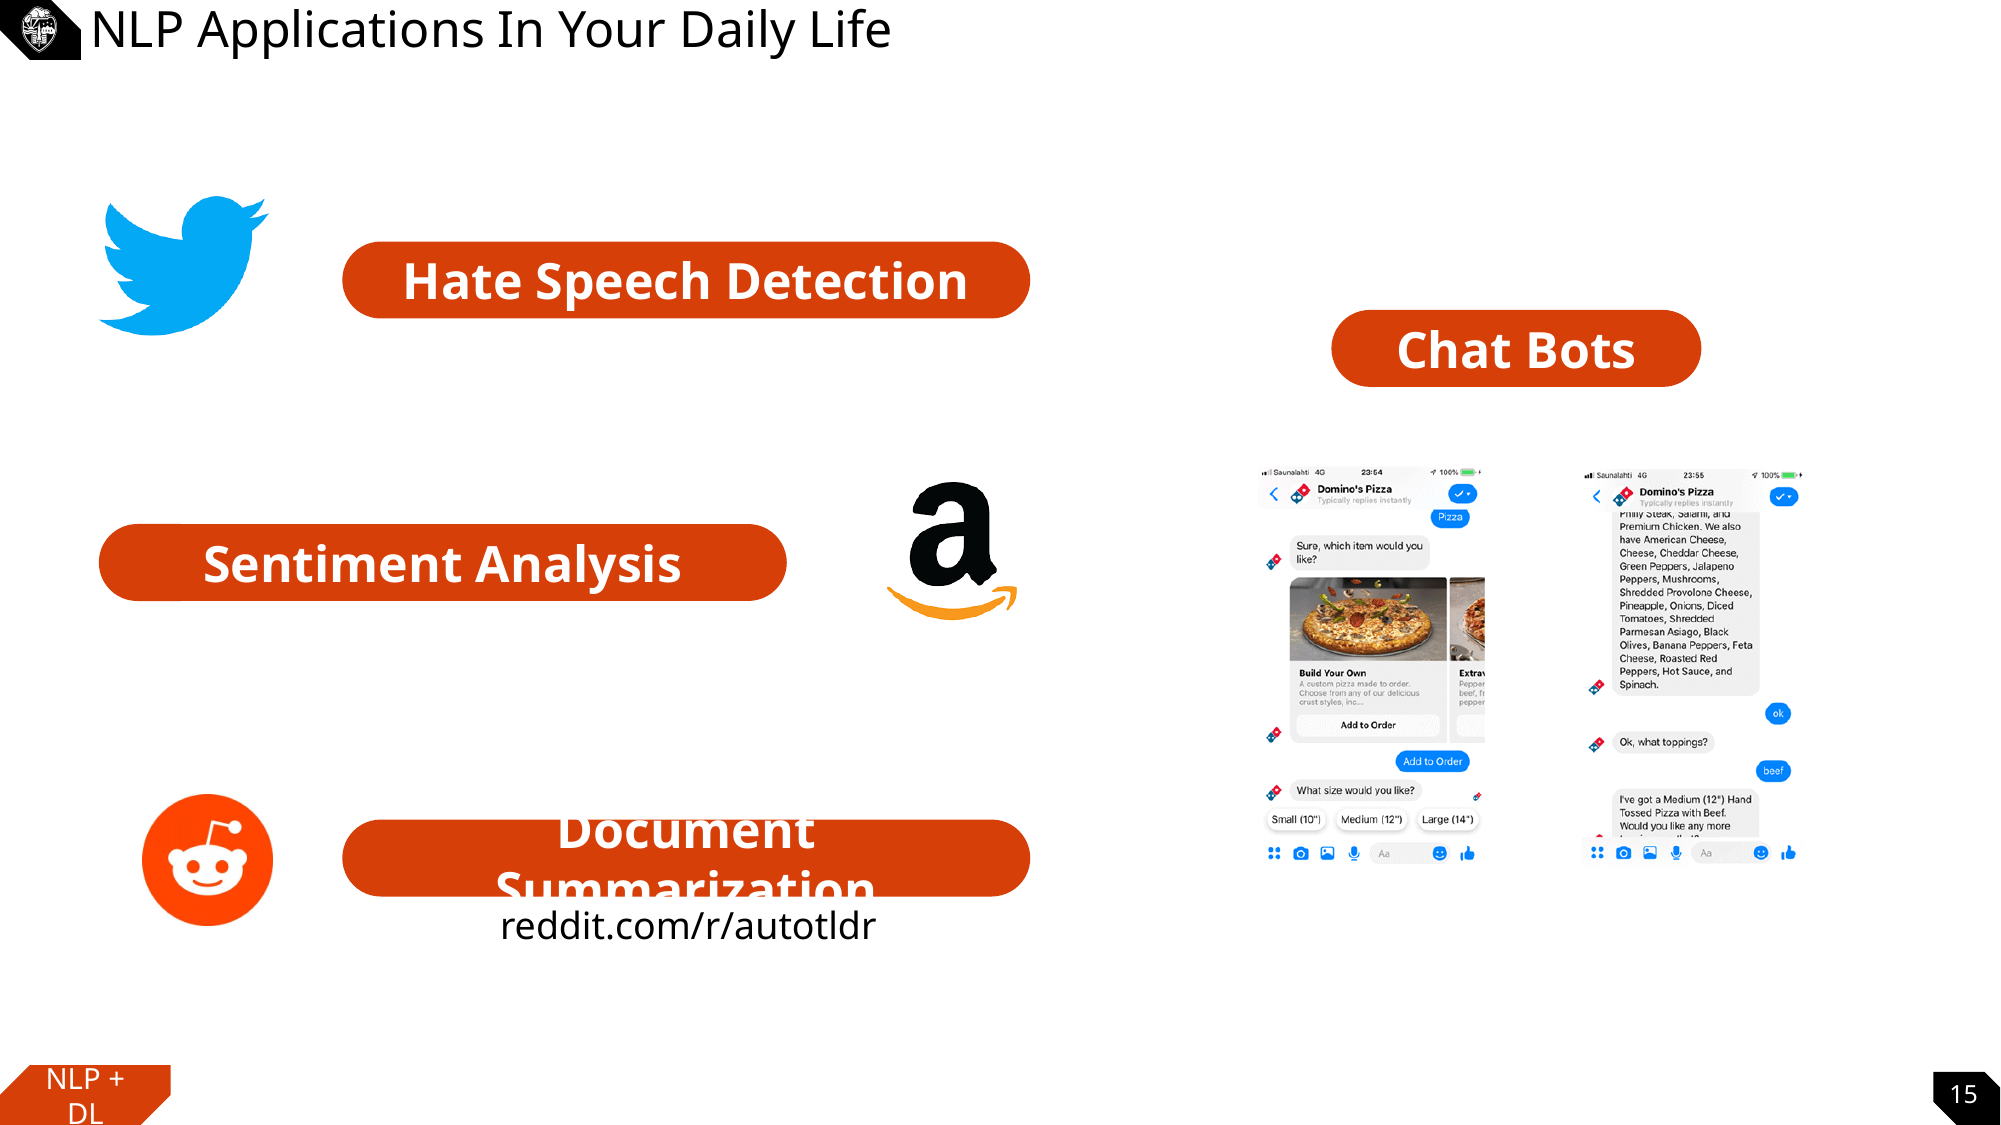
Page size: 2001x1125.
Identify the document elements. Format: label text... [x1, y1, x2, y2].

text_box Chat Bots [1330, 308, 1703, 388]
picture [1194, 455, 1839, 881]
text_box Sentiment Analysis [97, 522, 788, 603]
title NLP Applications In Your Daily Life [0, 1, 1699, 61]
slide_number 15 [1933, 1071, 1994, 1119]
text_box Hate Speech Detection [341, 240, 1032, 320]
text_box reddit.com/r/autotldr [469, 894, 908, 955]
text_box Document Summarization [341, 818, 1032, 898]
picture [98, 180, 269, 351]
picture [854, 455, 1049, 649]
picture [141, 794, 273, 926]
